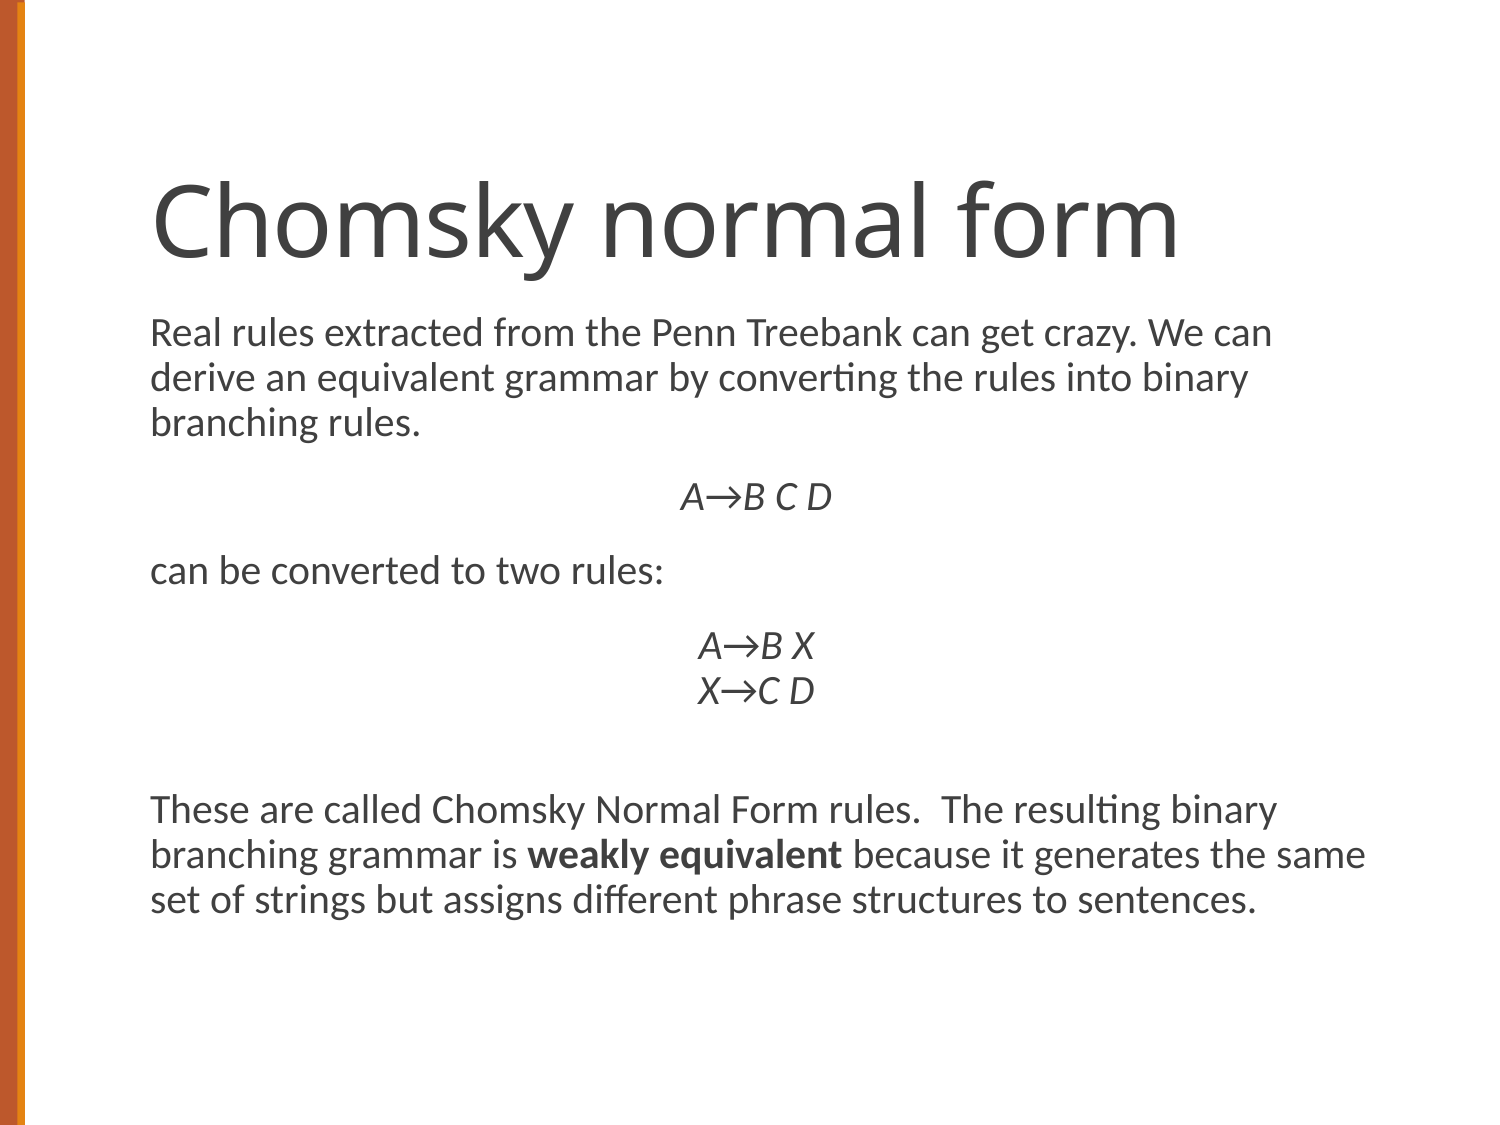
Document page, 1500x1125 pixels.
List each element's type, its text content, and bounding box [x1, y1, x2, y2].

title Chomsky normal form [135, 47, 1373, 285]
list Real rules extracted from the Penn Treebank can get crazy. We can derive an equivalent grammar by converting the rules into binary branching rules. A→B C D can be converted to two rules: A→B X X→C D These are called Chomsky Normal Form rules. The resulting binary branching grammar is weakly equivalent because it generates the same set of strings but assigns different phrase structures to sentences. [135, 302, 1373, 963]
